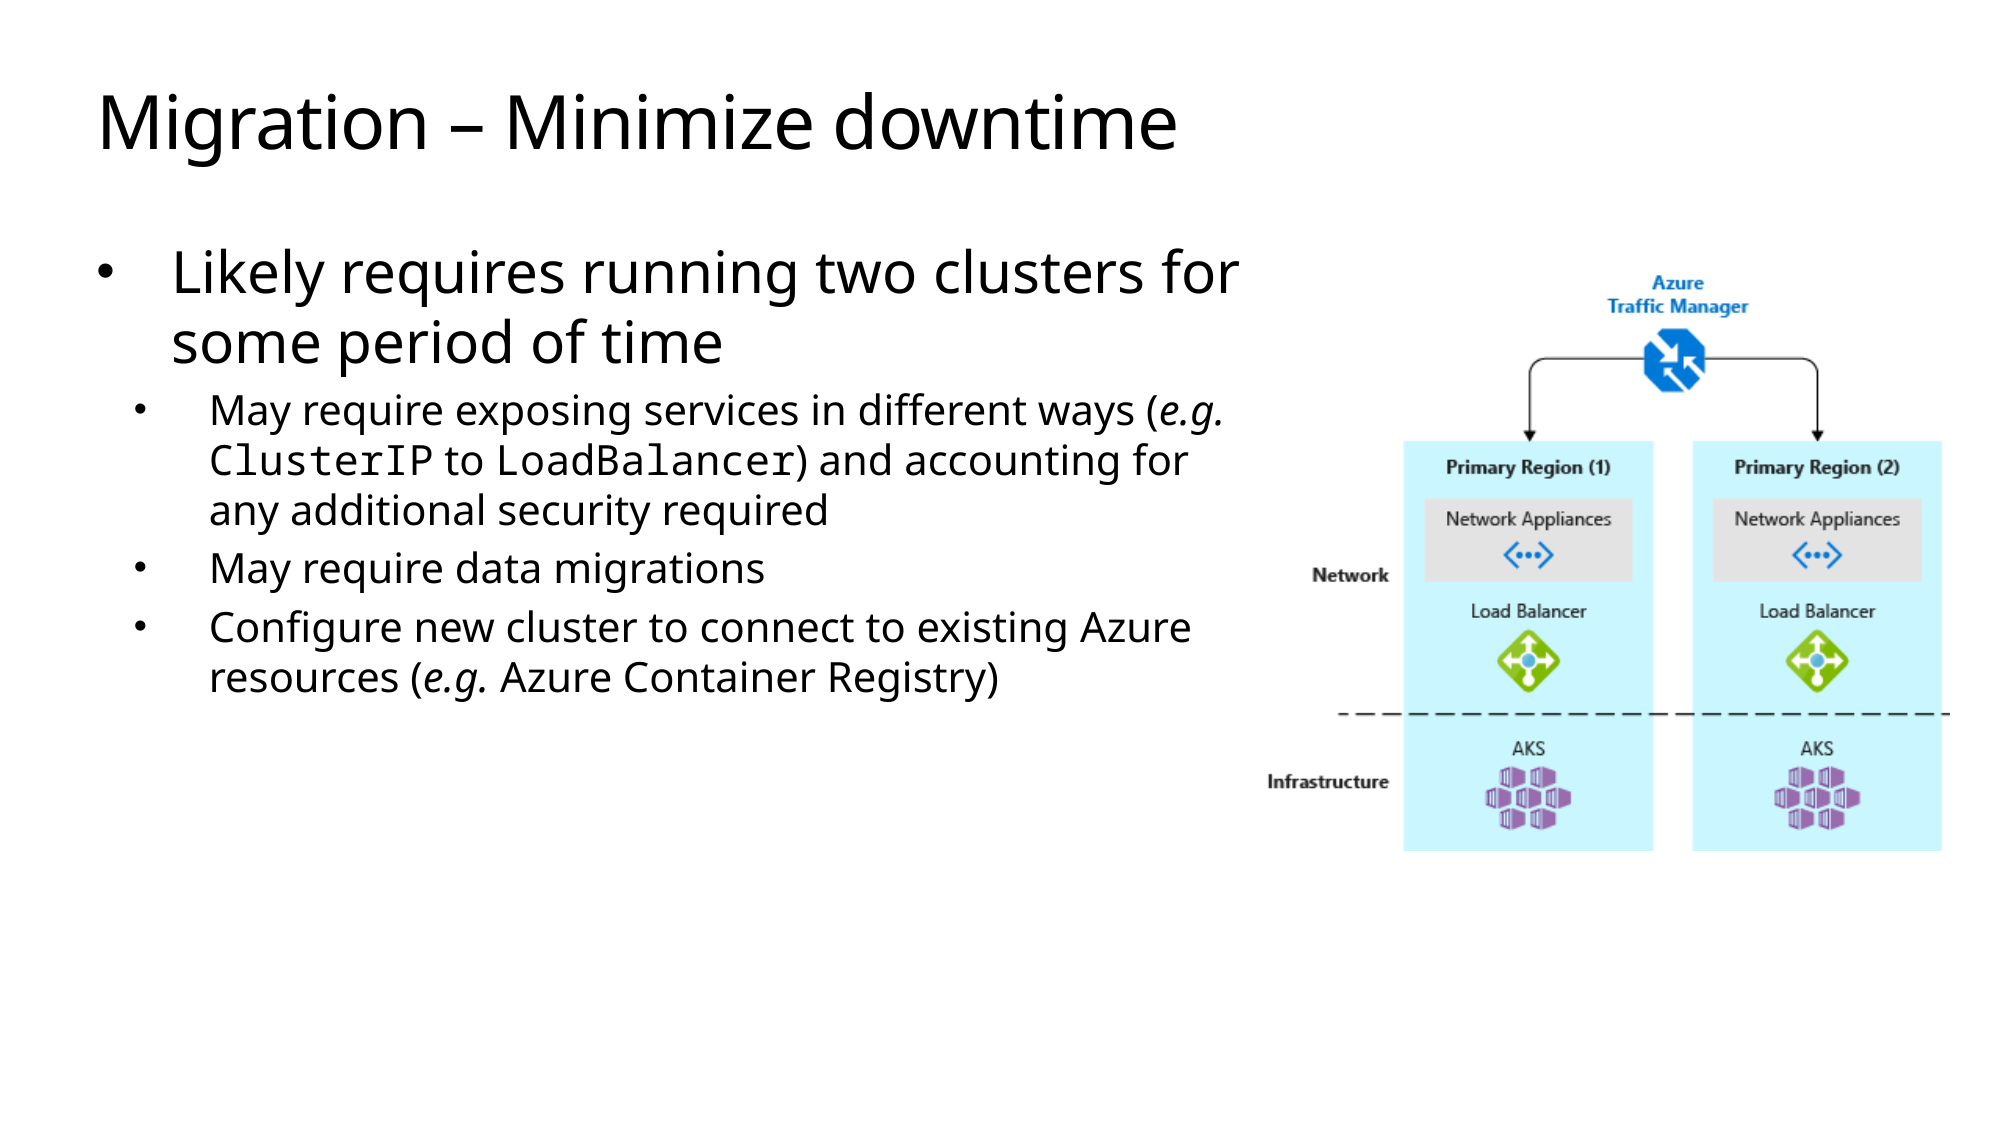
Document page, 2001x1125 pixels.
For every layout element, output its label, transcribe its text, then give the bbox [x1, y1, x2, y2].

title Migration – Minimize downtime [96, 75, 1904, 166]
list Likely requires running two clusters for some period of time May require exposing services in different ways (e.g. ClusterIP to LoadBalancer) and accounting for any additional security required May require data migrations Configure new cluster to connect to existing Azure resources (e.g. Azure Container Registry) [96, 235, 1247, 771]
picture [1266, 273, 1950, 851]
